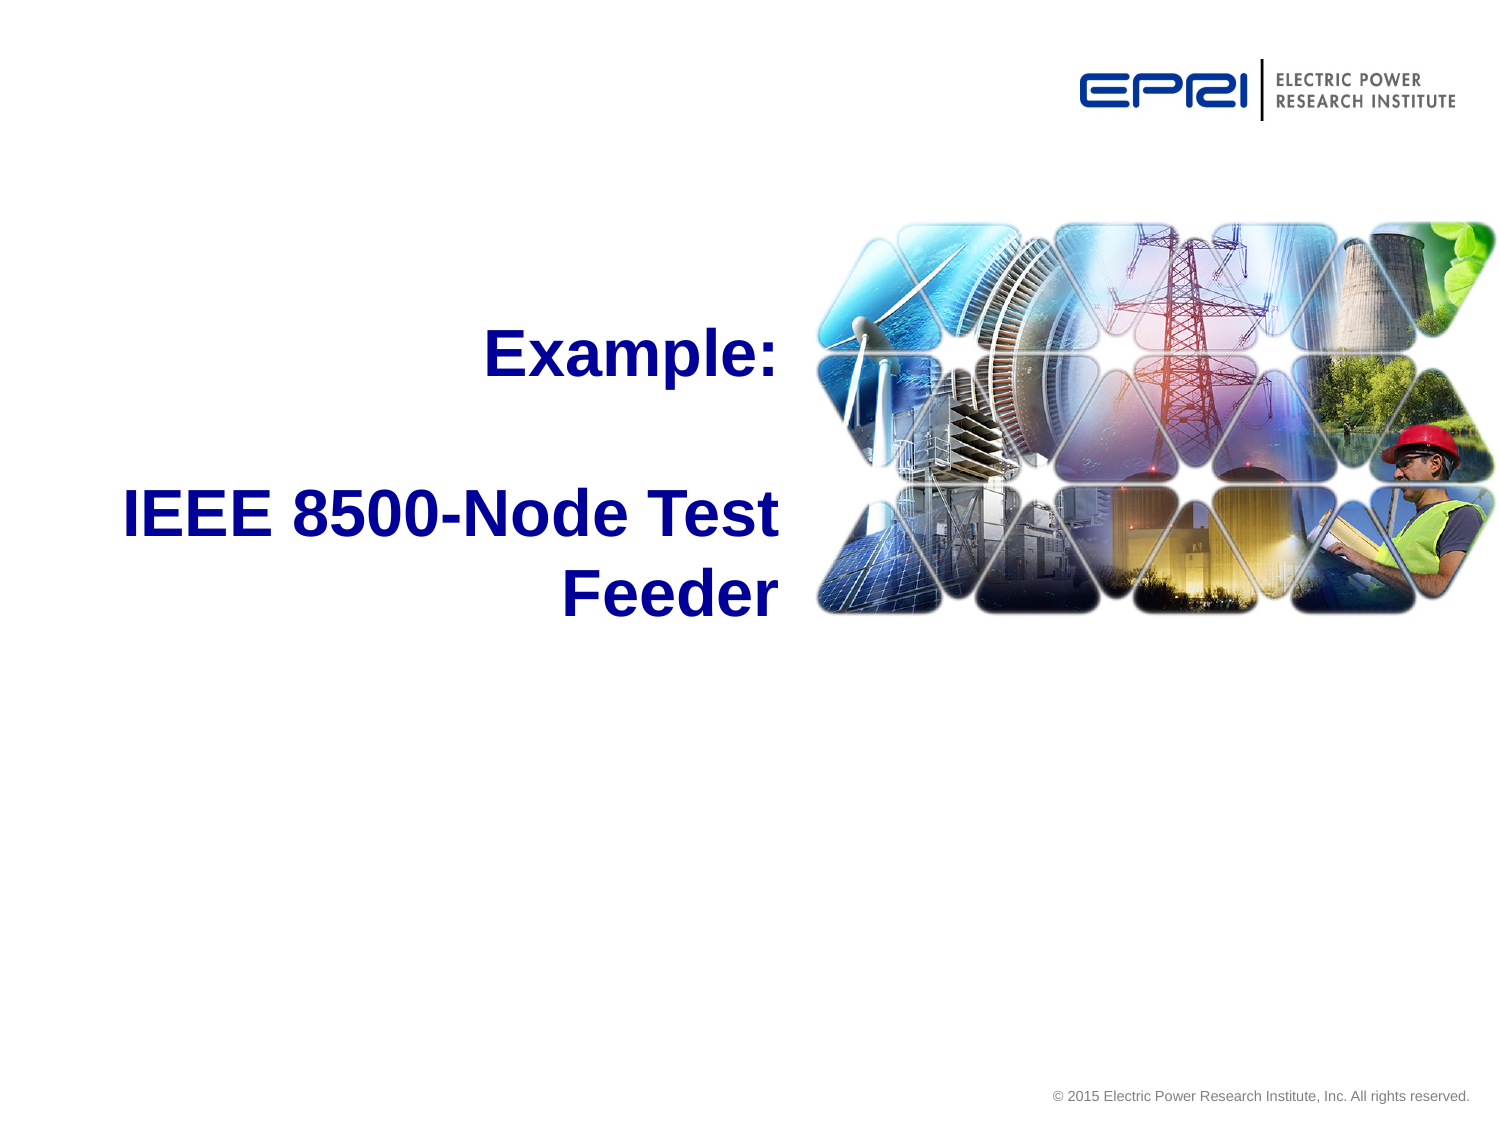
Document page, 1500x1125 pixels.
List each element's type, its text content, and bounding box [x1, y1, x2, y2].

picture [1080, 59, 1455, 121]
title Example: IEEE 8500-Node Test Feeder [44, 127, 796, 638]
picture [810, 194, 1500, 620]
